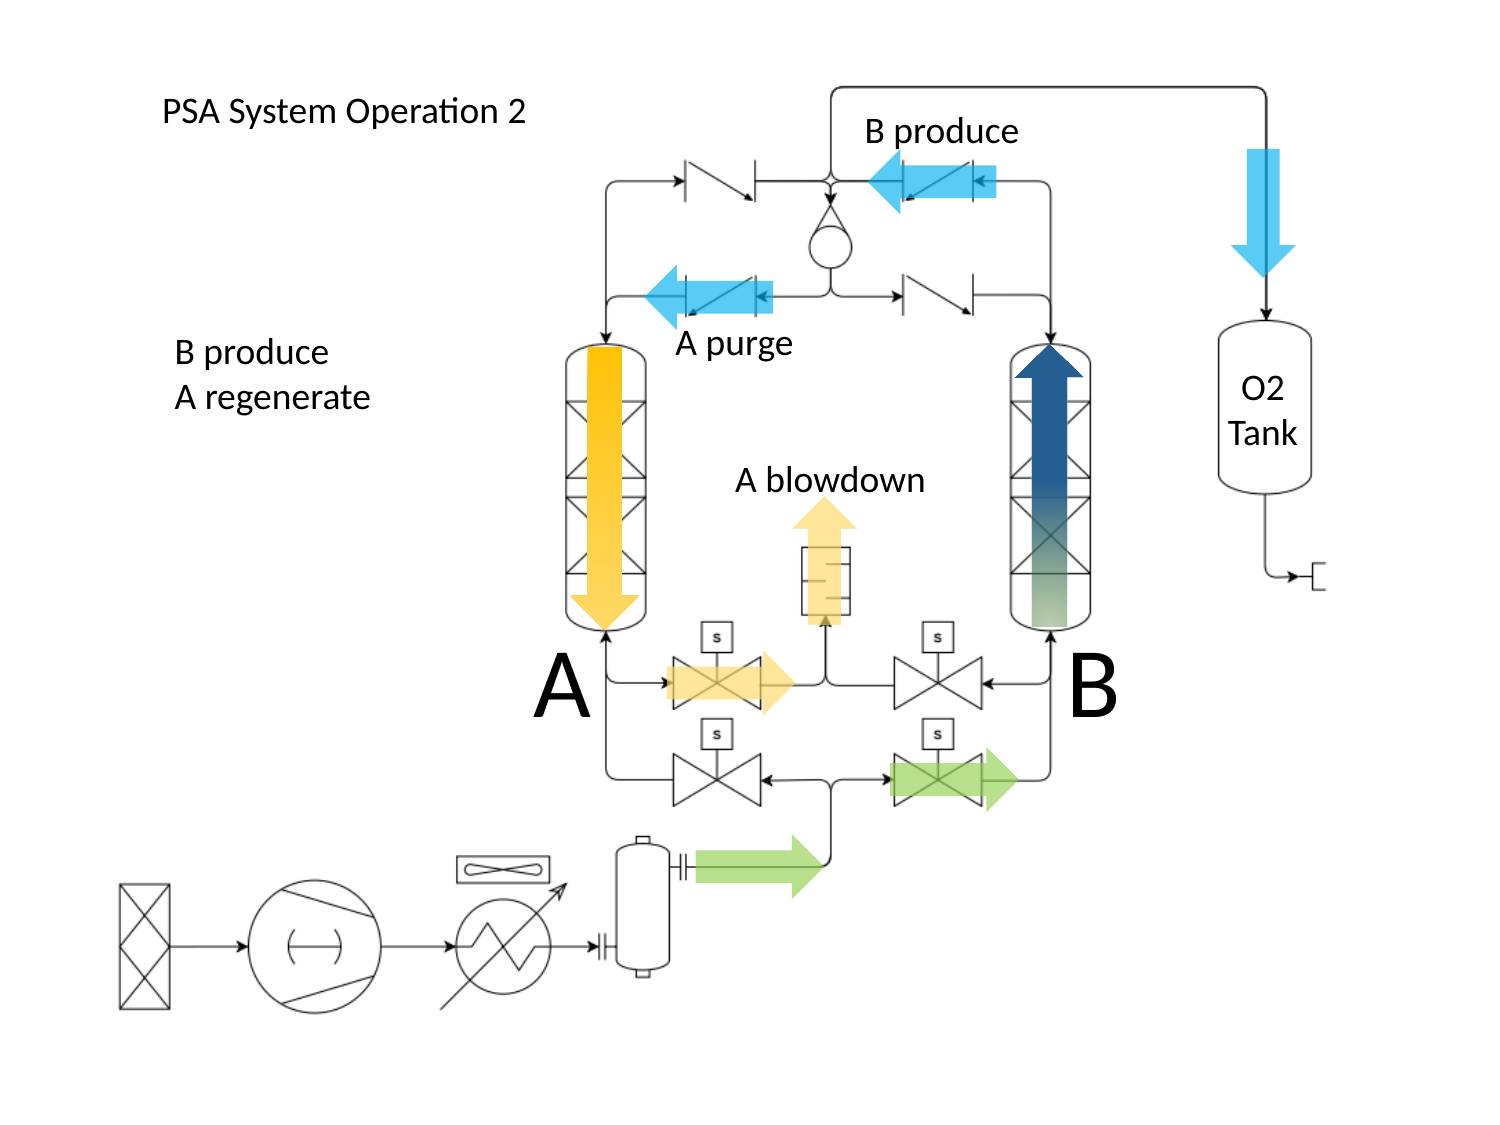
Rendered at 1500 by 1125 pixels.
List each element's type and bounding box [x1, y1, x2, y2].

picture [107, 71, 1347, 1023]
